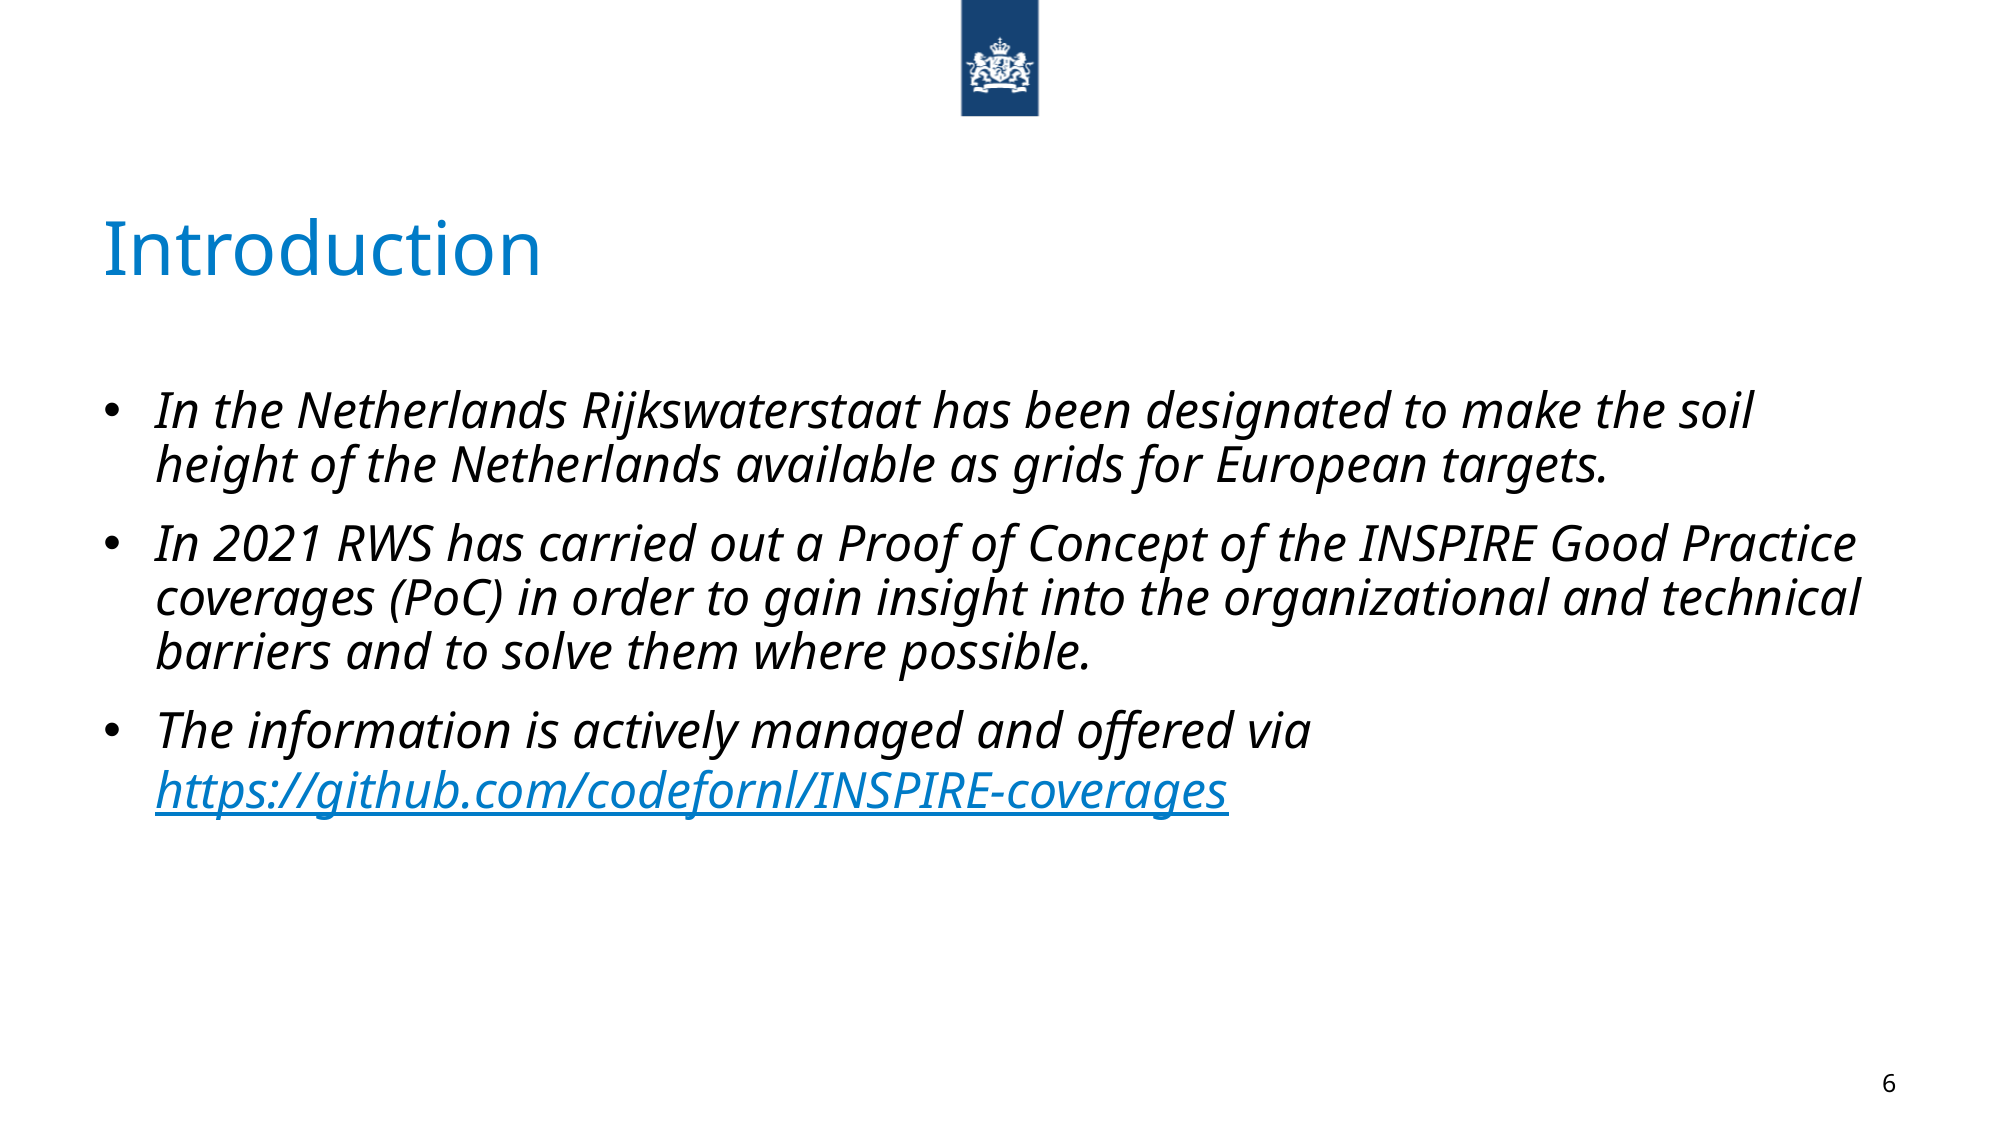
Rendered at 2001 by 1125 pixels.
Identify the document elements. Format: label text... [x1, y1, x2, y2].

picture [0, 0, 2000, 175]
list In the Netherlands Rijkswaterstaat has been designated to make the soil height of the Netherlands available as grids for European targets. In 2021 RWS has carried out a Proof of Concept of the INSPIRE Good Practice coverages (PoC) in order to gain insight into the organizational and technical barriers and to solve them where possible. The information is actively managed and offered via https://github.com/codefornl/INSPIRE-coverages [103, 386, 1896, 1036]
slide_number 6 [1812, 1070, 1897, 1102]
title Introduction [103, 210, 1897, 386]
